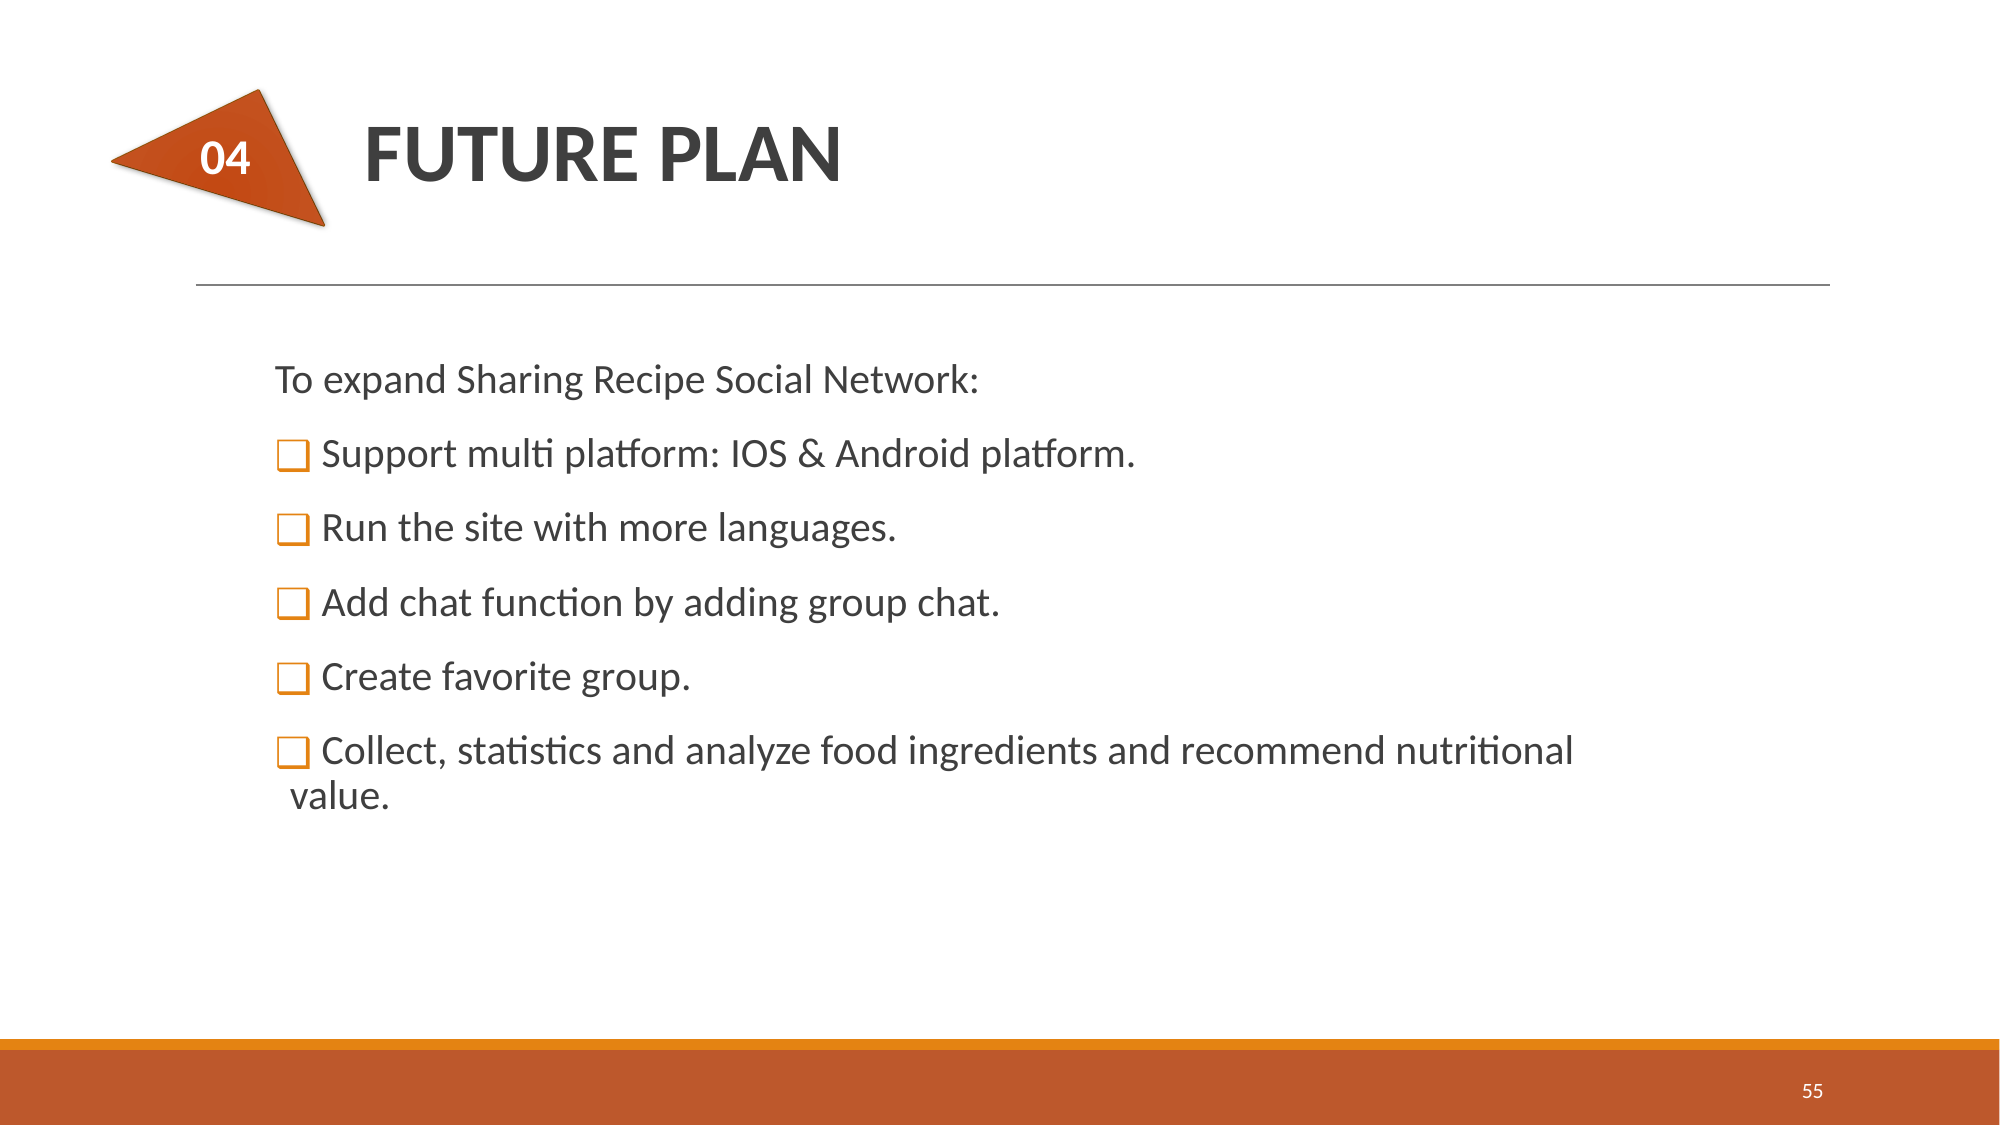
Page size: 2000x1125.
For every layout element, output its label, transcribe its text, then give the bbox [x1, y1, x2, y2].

text_box 04 [184, 117, 267, 194]
list To expand Sharing Recipe Social Network: Support multi platform: IOS & Android platform. Run the site with more languages. Add chat function by adding group chat. Create favorite group. Collect, statistics and analyze food ingredients and recommend nutritional value. [274, 350, 1685, 987]
slide_number ‹#› [1623, 1059, 1839, 1120]
text_box [112, 126, 184, 184]
text_box FUTURE PLAN [349, 90, 1150, 207]
text_box [203, 90, 324, 226]
